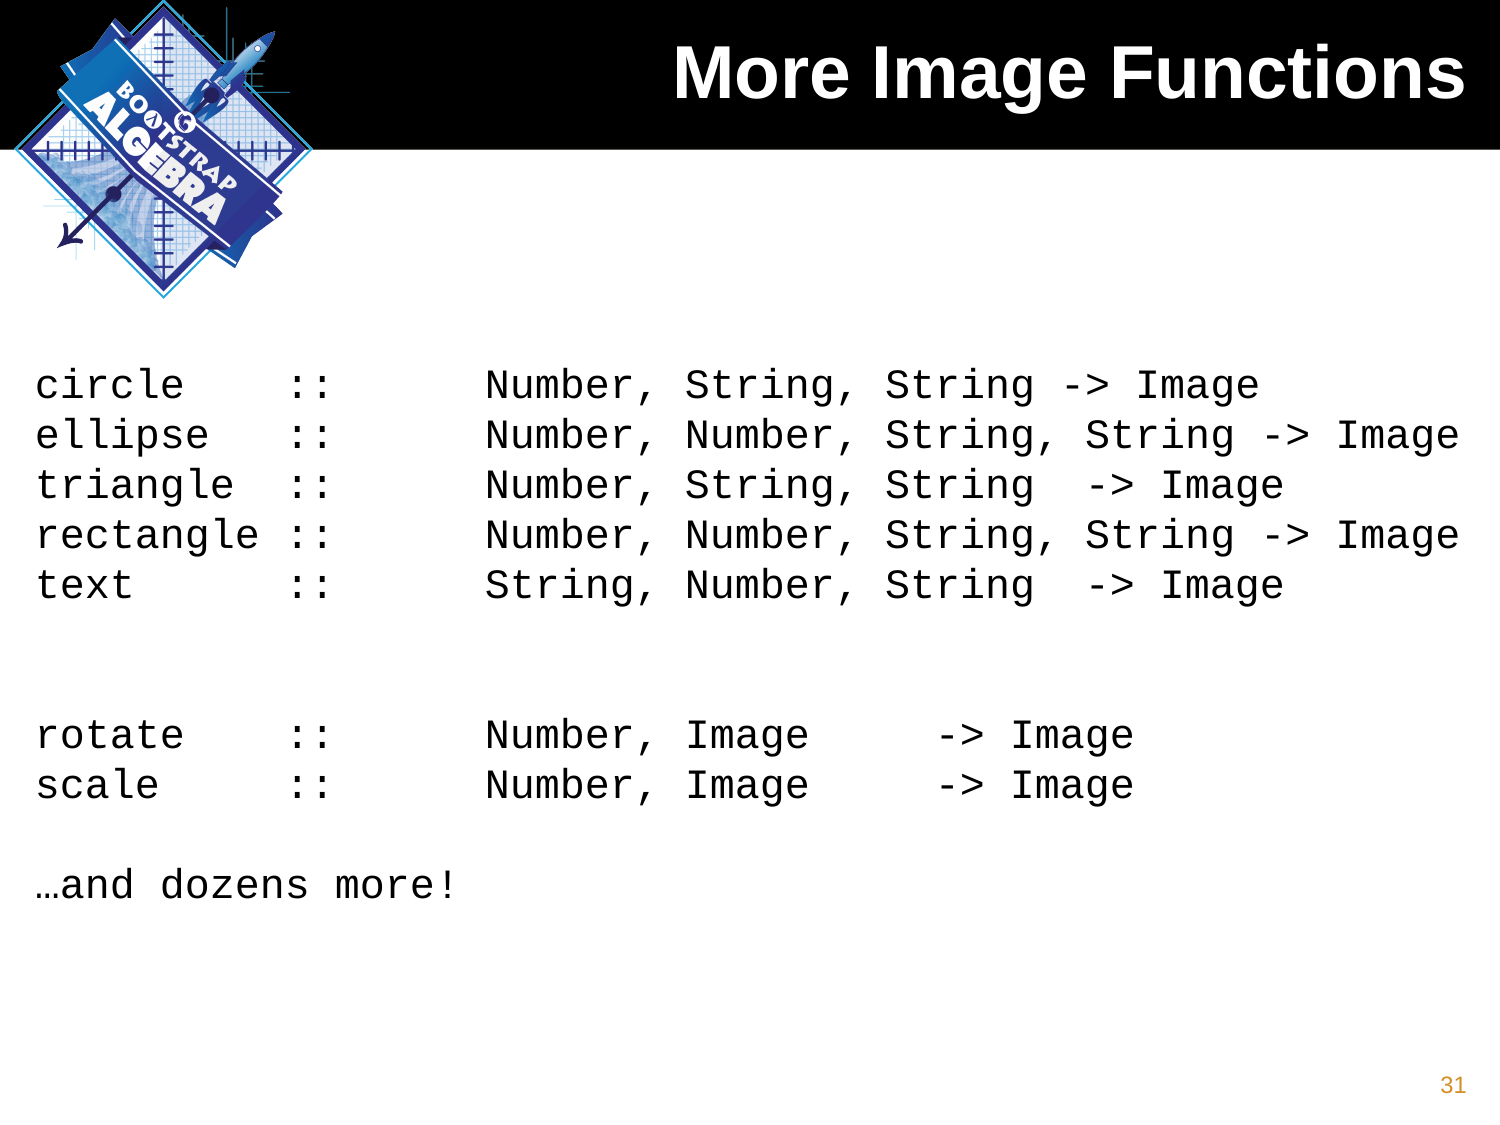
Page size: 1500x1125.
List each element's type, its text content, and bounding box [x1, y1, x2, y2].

picture [14, 0, 313, 299]
slide_number 31 [1349, 1061, 1475, 1106]
title More Image Functions [49, 0, 1476, 138]
text_box circle :: Number, String, String -> Image ellipse :: Number, Number, String, String -> Image triangle :: Number, String, String -> Image rectangle :: Number, Number, String, String -> Image text :: String, Number, String -> Image rotate :: Number, Image -> Image scale :: Number, Image -> Image …and dozens more! [27, 349, 1468, 915]
